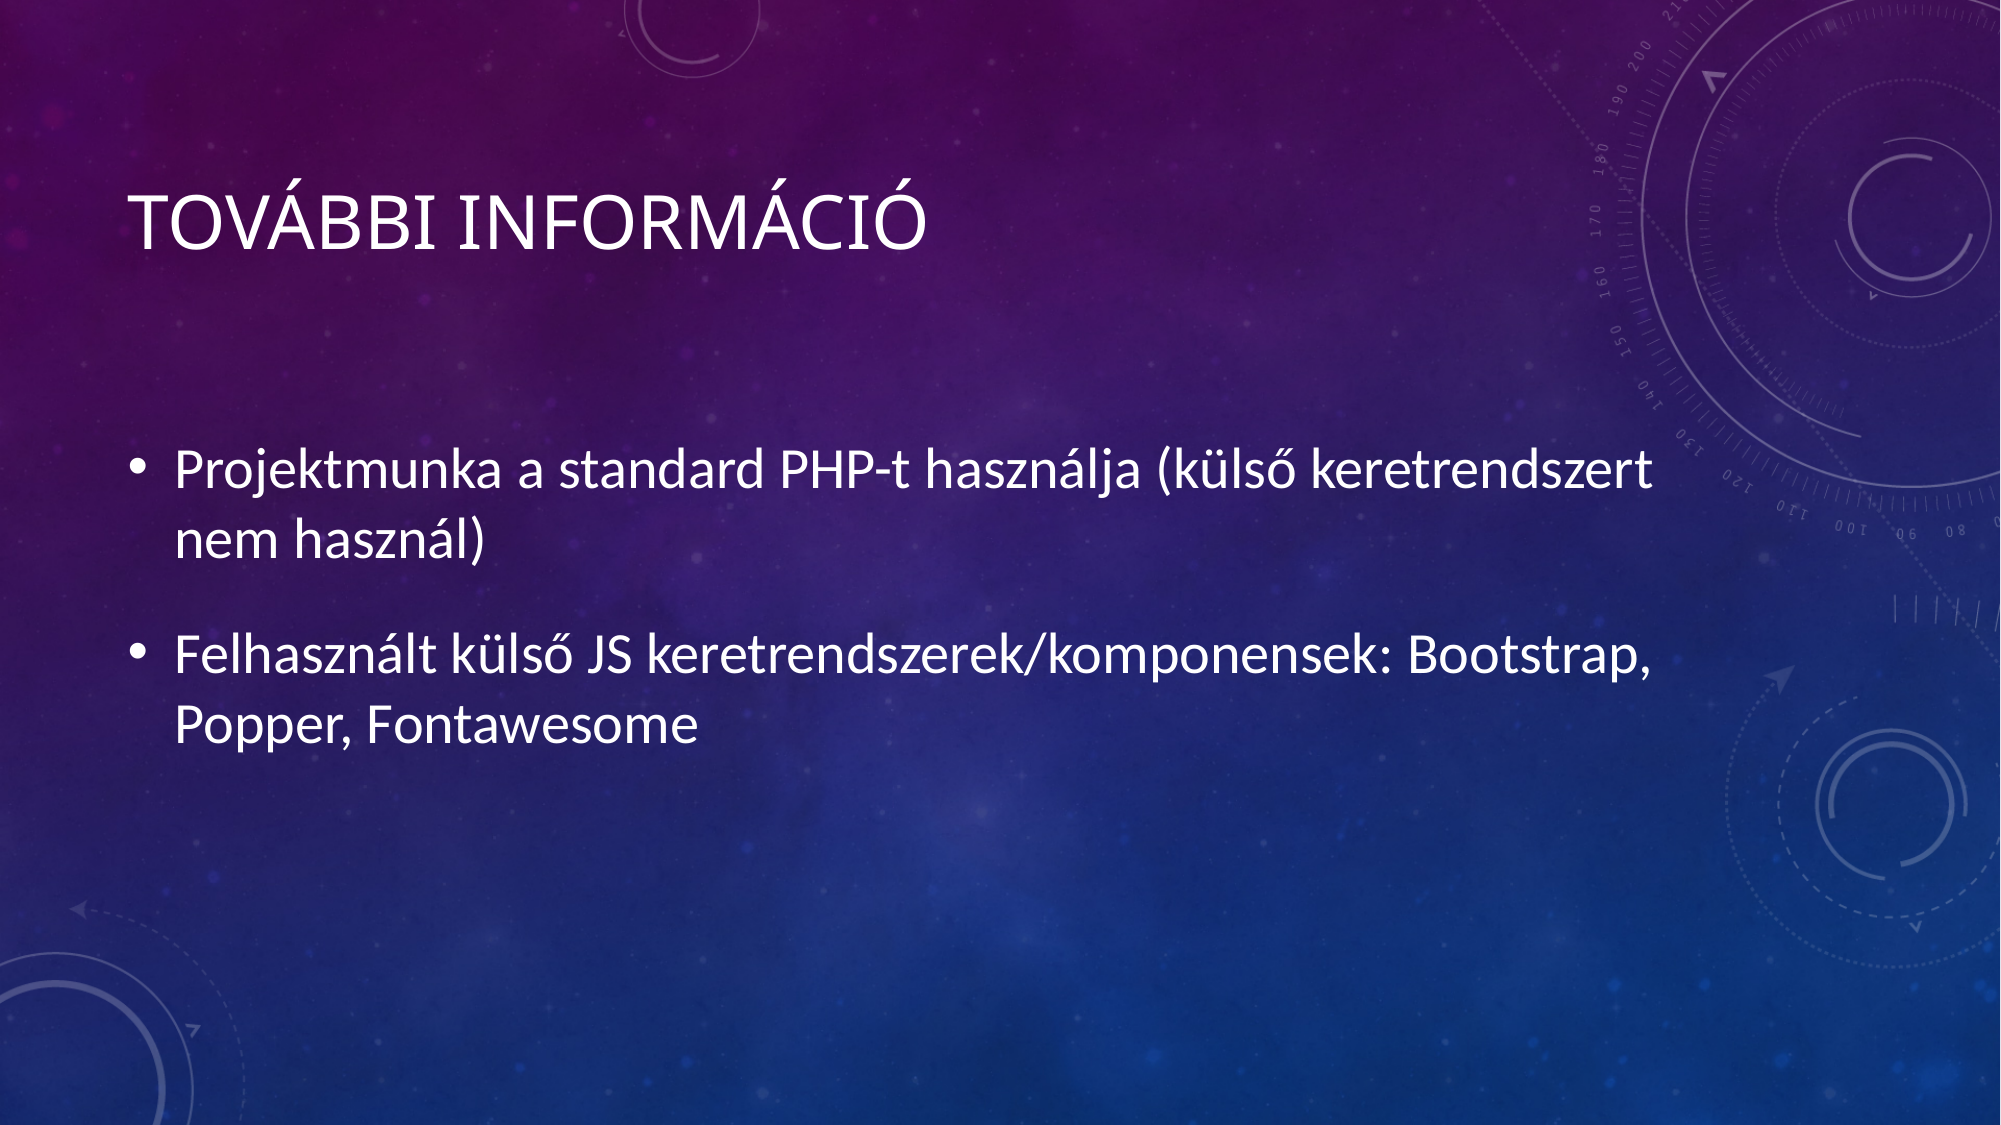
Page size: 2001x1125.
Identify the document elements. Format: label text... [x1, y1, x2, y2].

picture [0, 0, 2001, 1125]
list Projektmunka a standard PHP-t használja (külső keretrendszert nem használ) Felhasznált külső JS keretrendszerek/komponensek: Bootstrap, Popper, Fontawesome [112, 351, 1775, 950]
title További információ [112, 99, 1775, 339]
